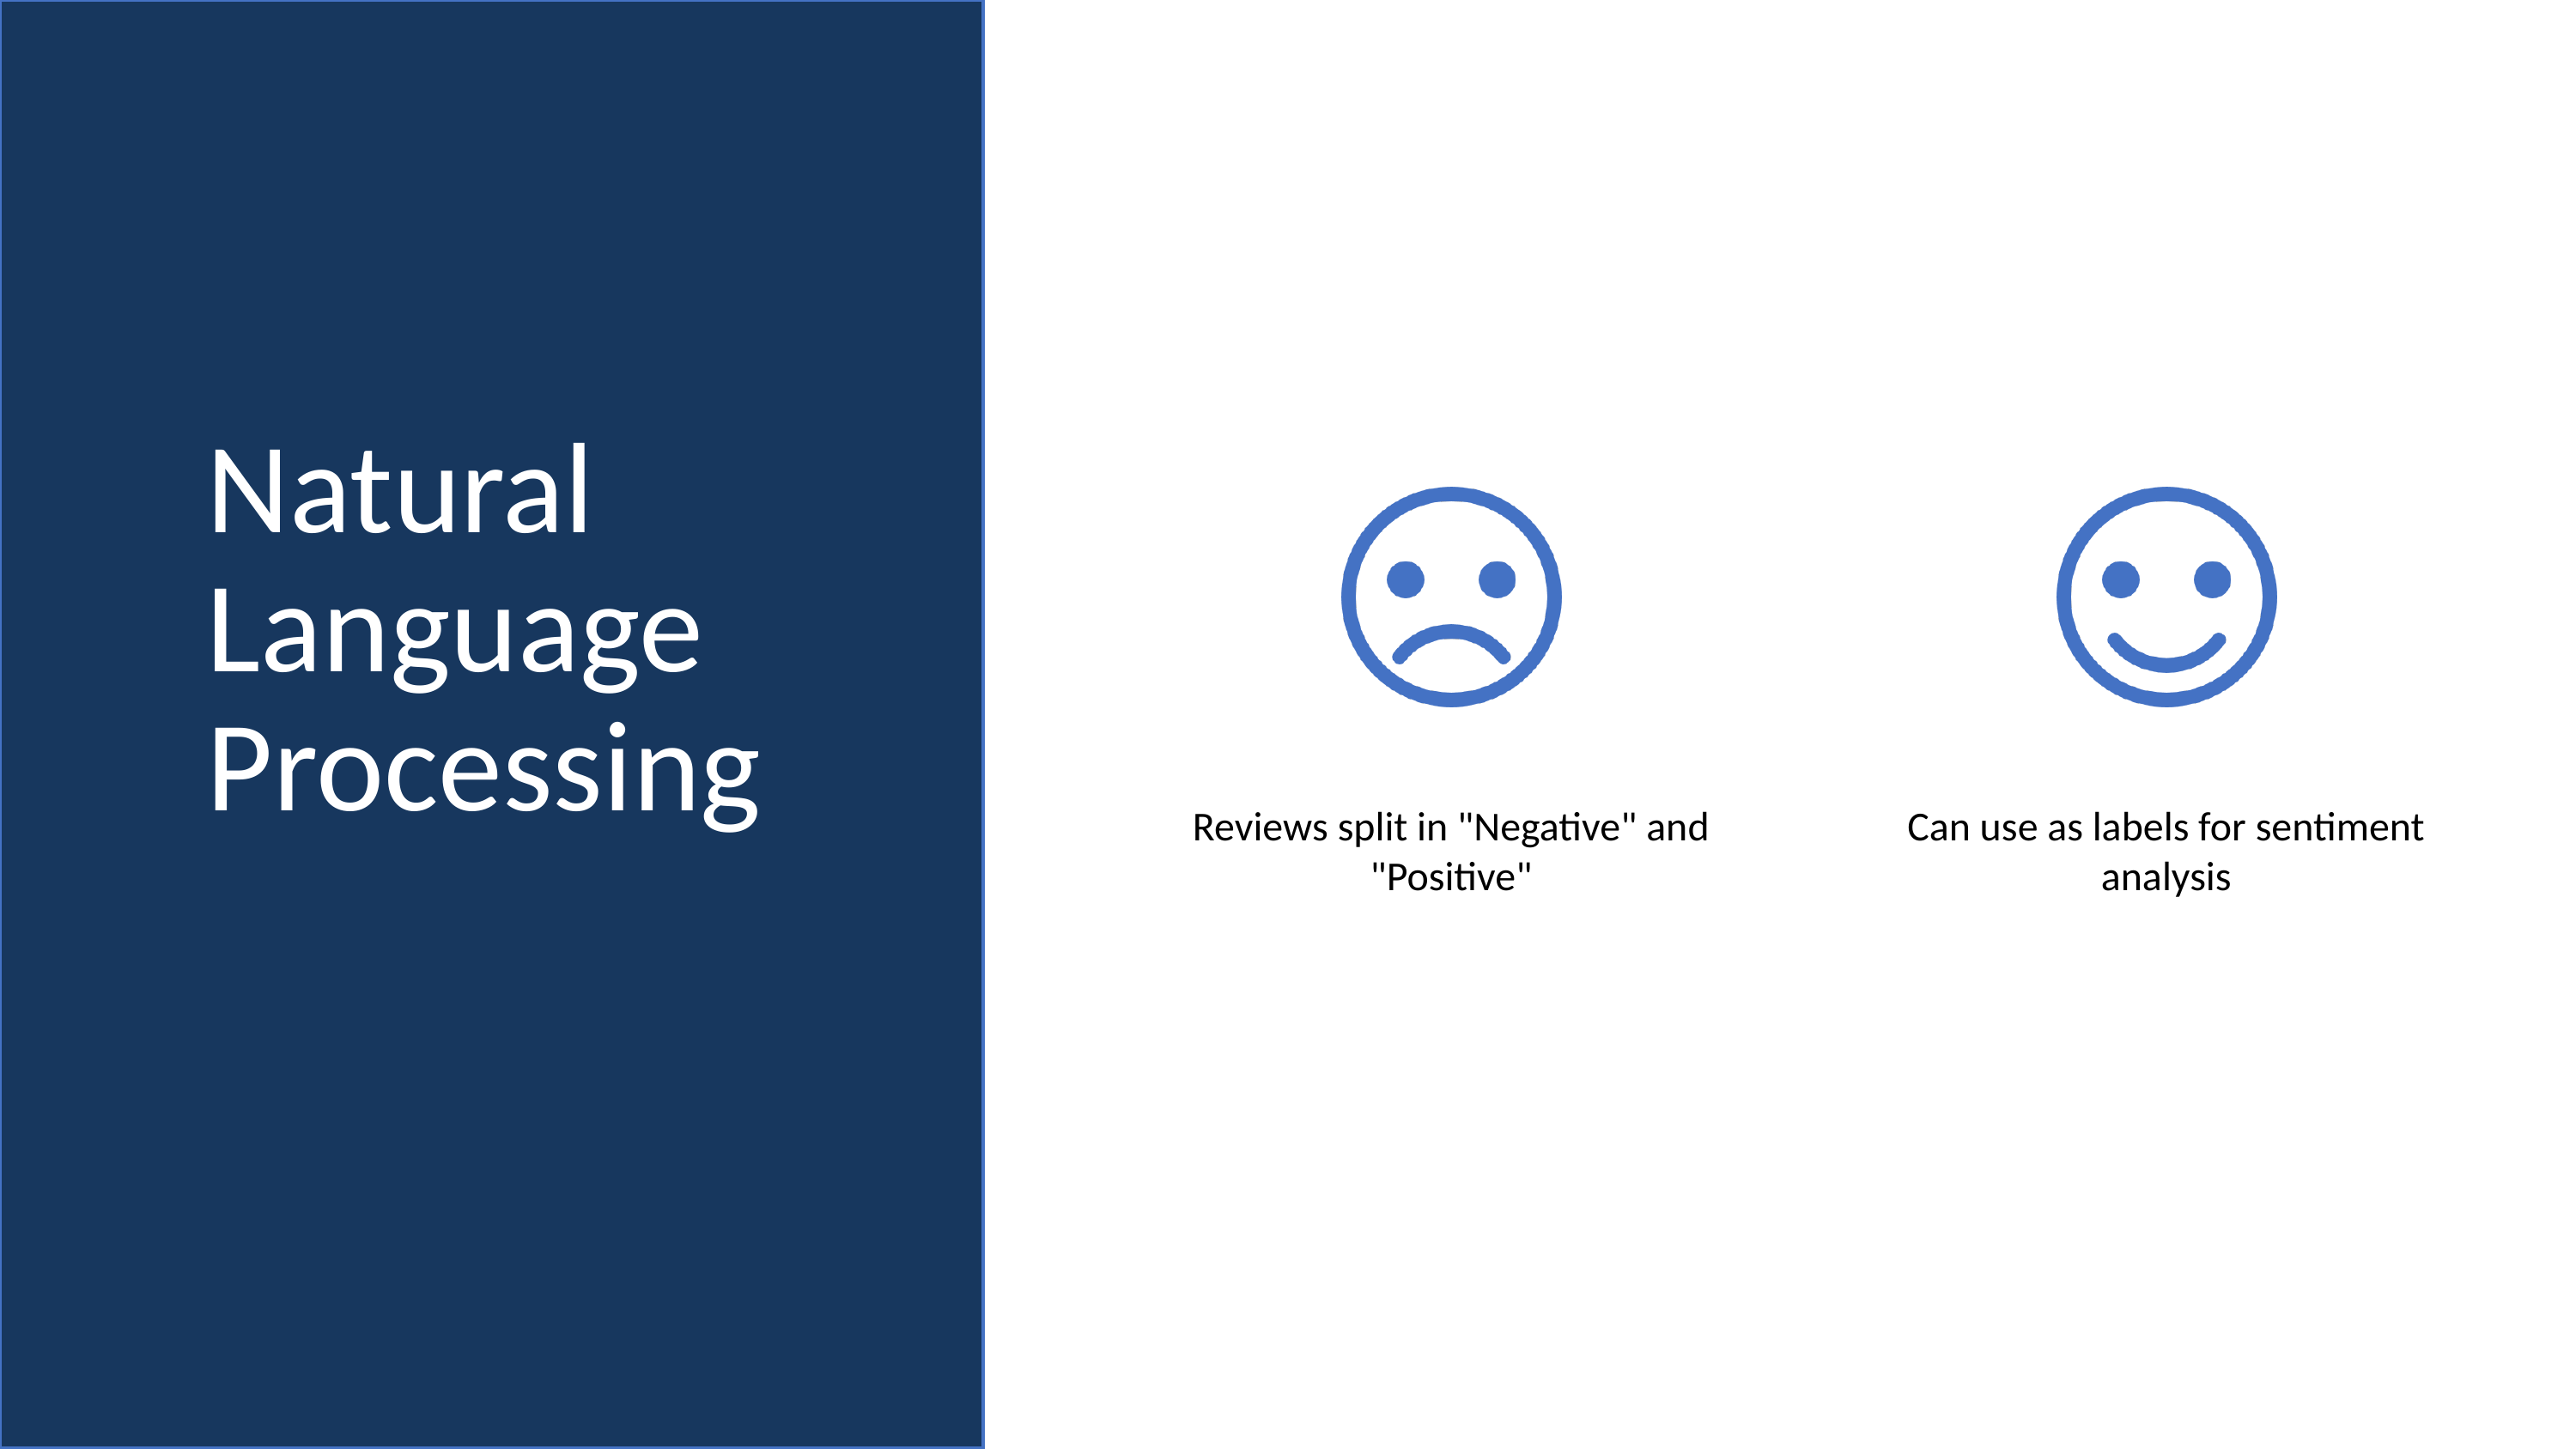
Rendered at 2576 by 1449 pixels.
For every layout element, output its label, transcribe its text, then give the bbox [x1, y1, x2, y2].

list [1078, 361, 2539, 1000]
text_box [0, 0, 985, 1449]
text_box Natural Language Processing [193, 415, 1146, 1203]
